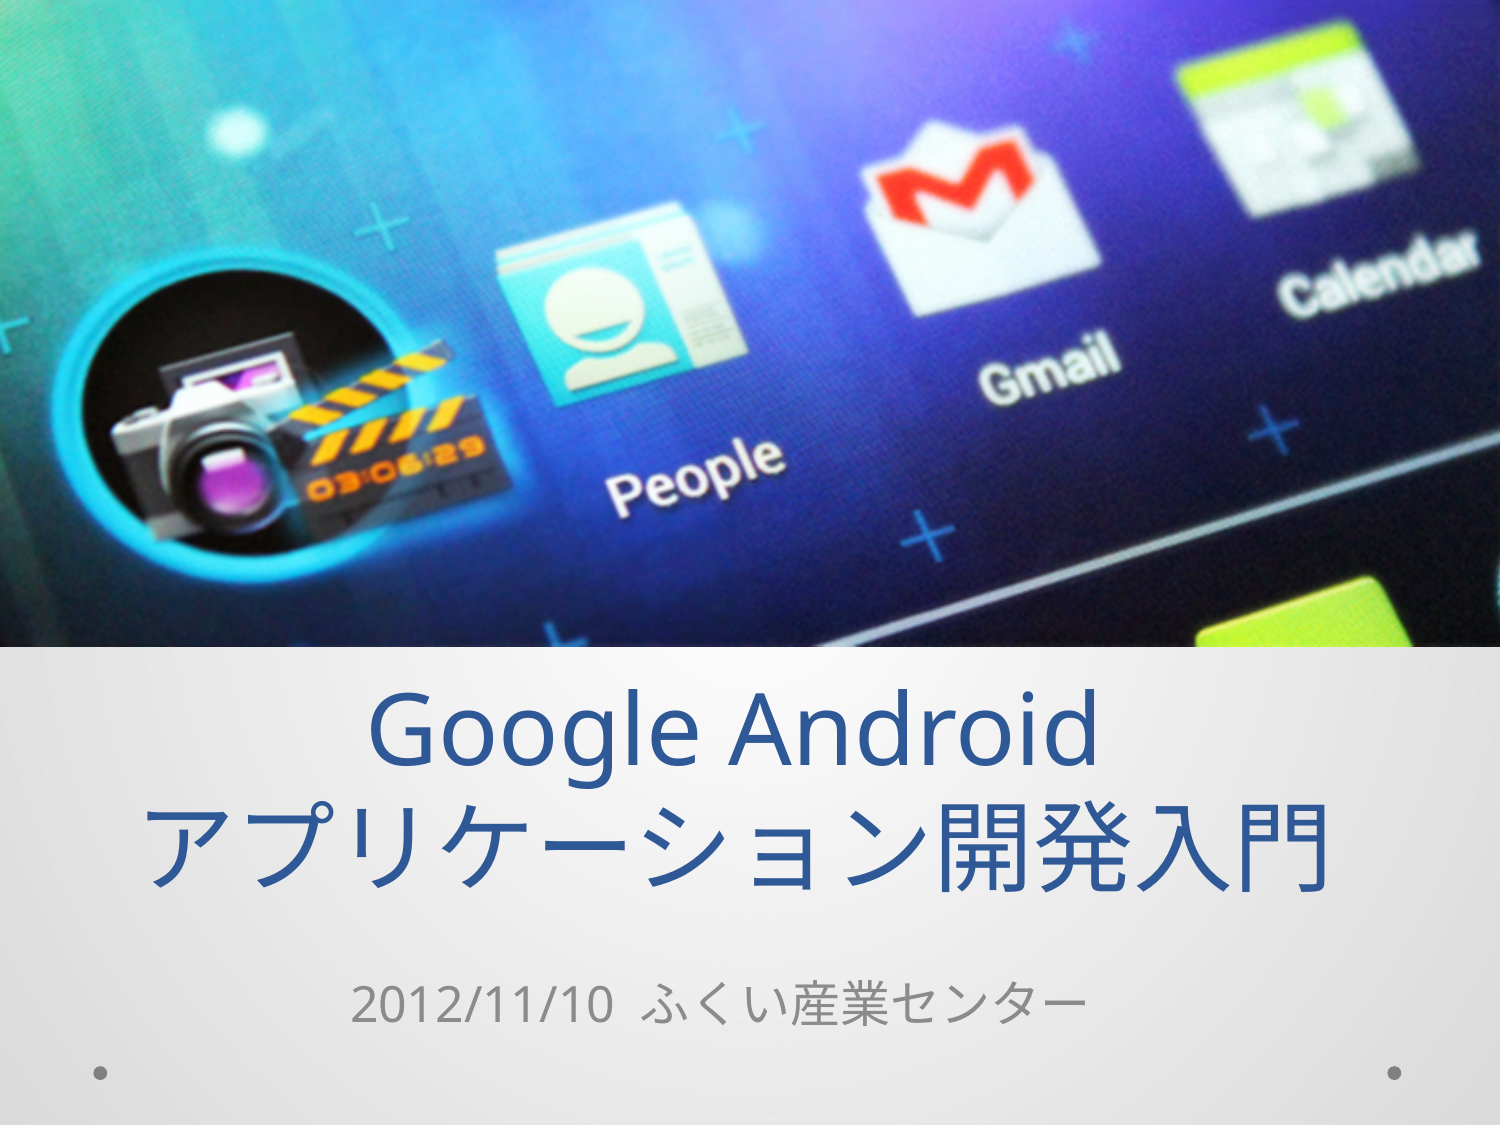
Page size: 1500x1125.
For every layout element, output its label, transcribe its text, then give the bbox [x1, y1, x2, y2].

subtitle 2012/11/10 ふくい産業センター [195, 943, 1246, 1062]
text_box Google Android アプリケーション開発入門 [59, 655, 1410, 913]
picture [0, 0, 1500, 647]
